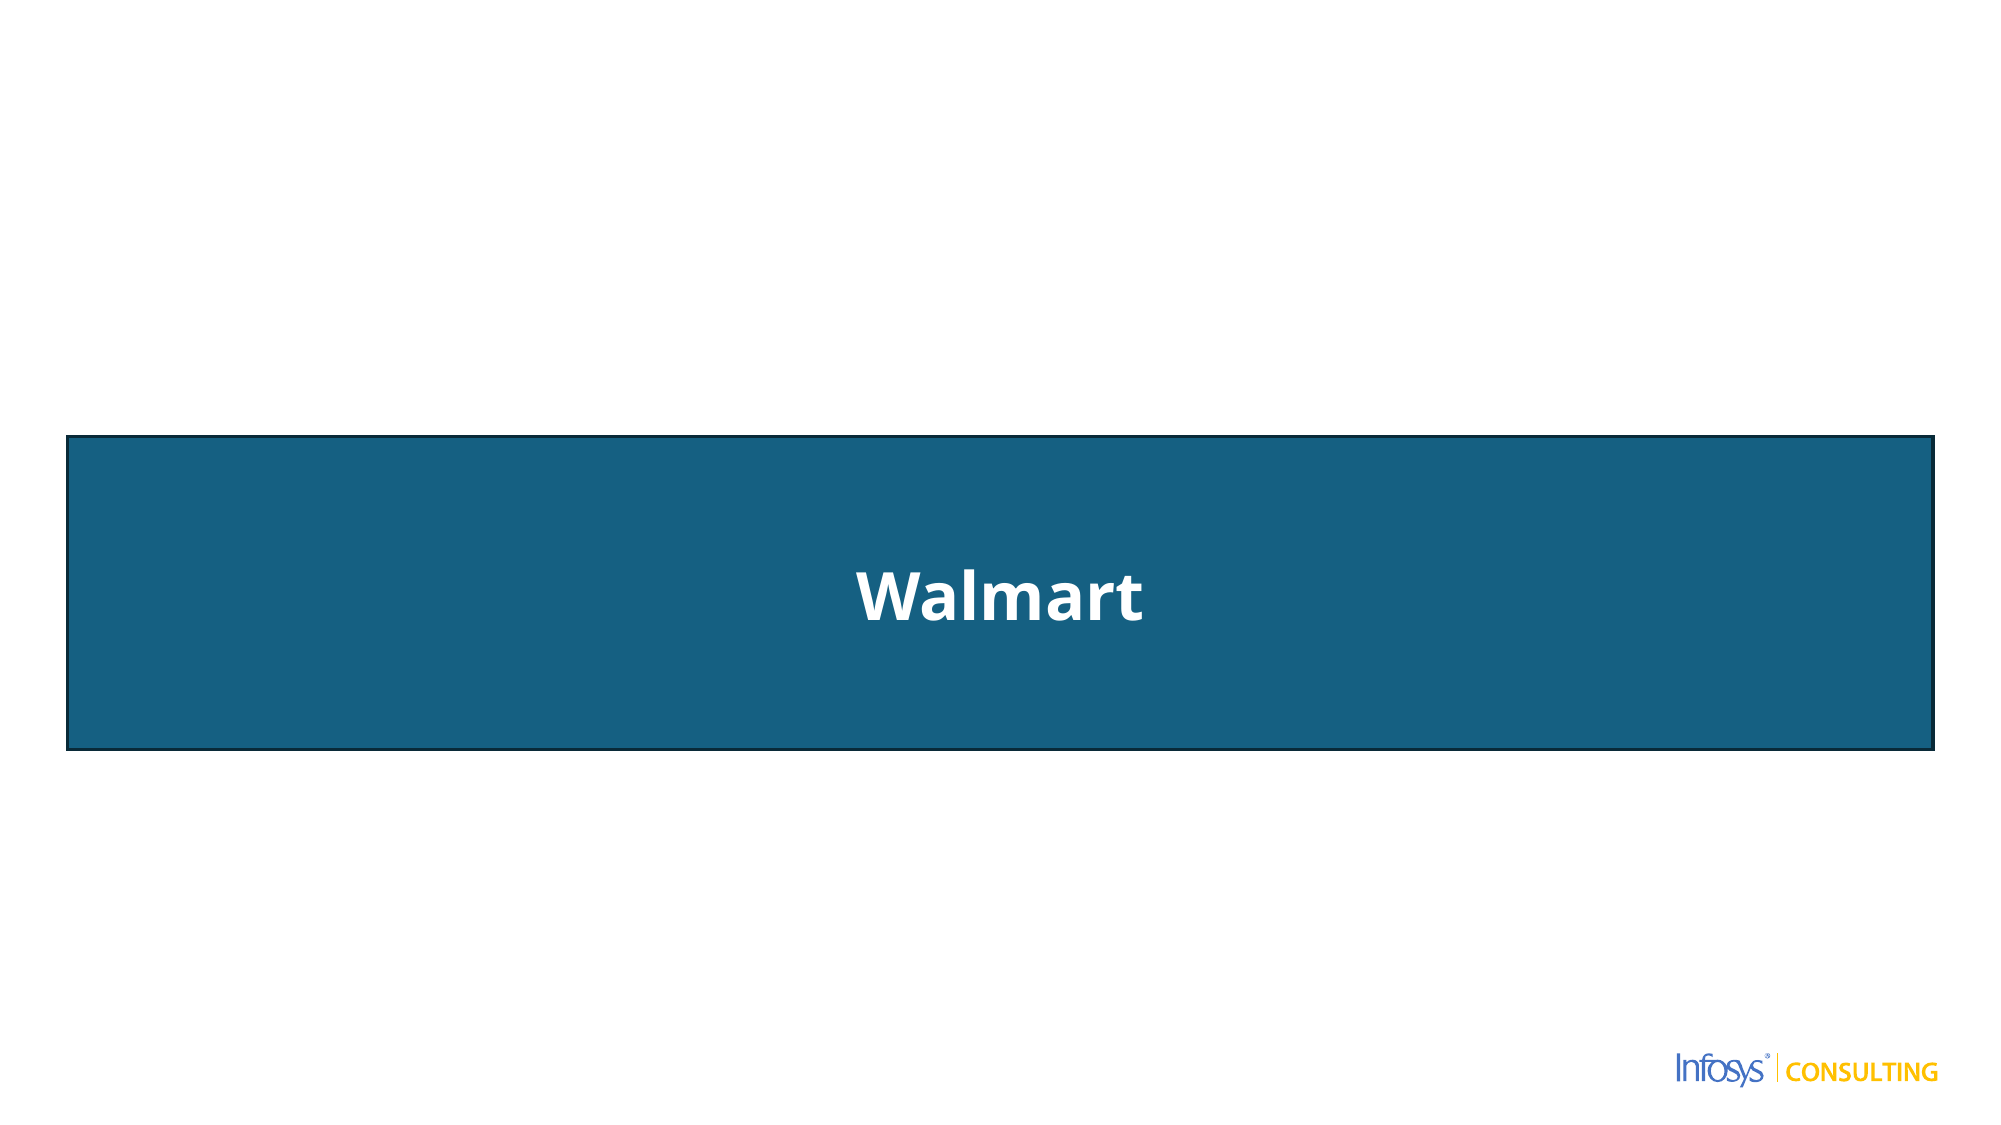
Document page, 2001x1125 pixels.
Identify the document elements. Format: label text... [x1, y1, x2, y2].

text_box Walmart [66, 435, 1935, 751]
